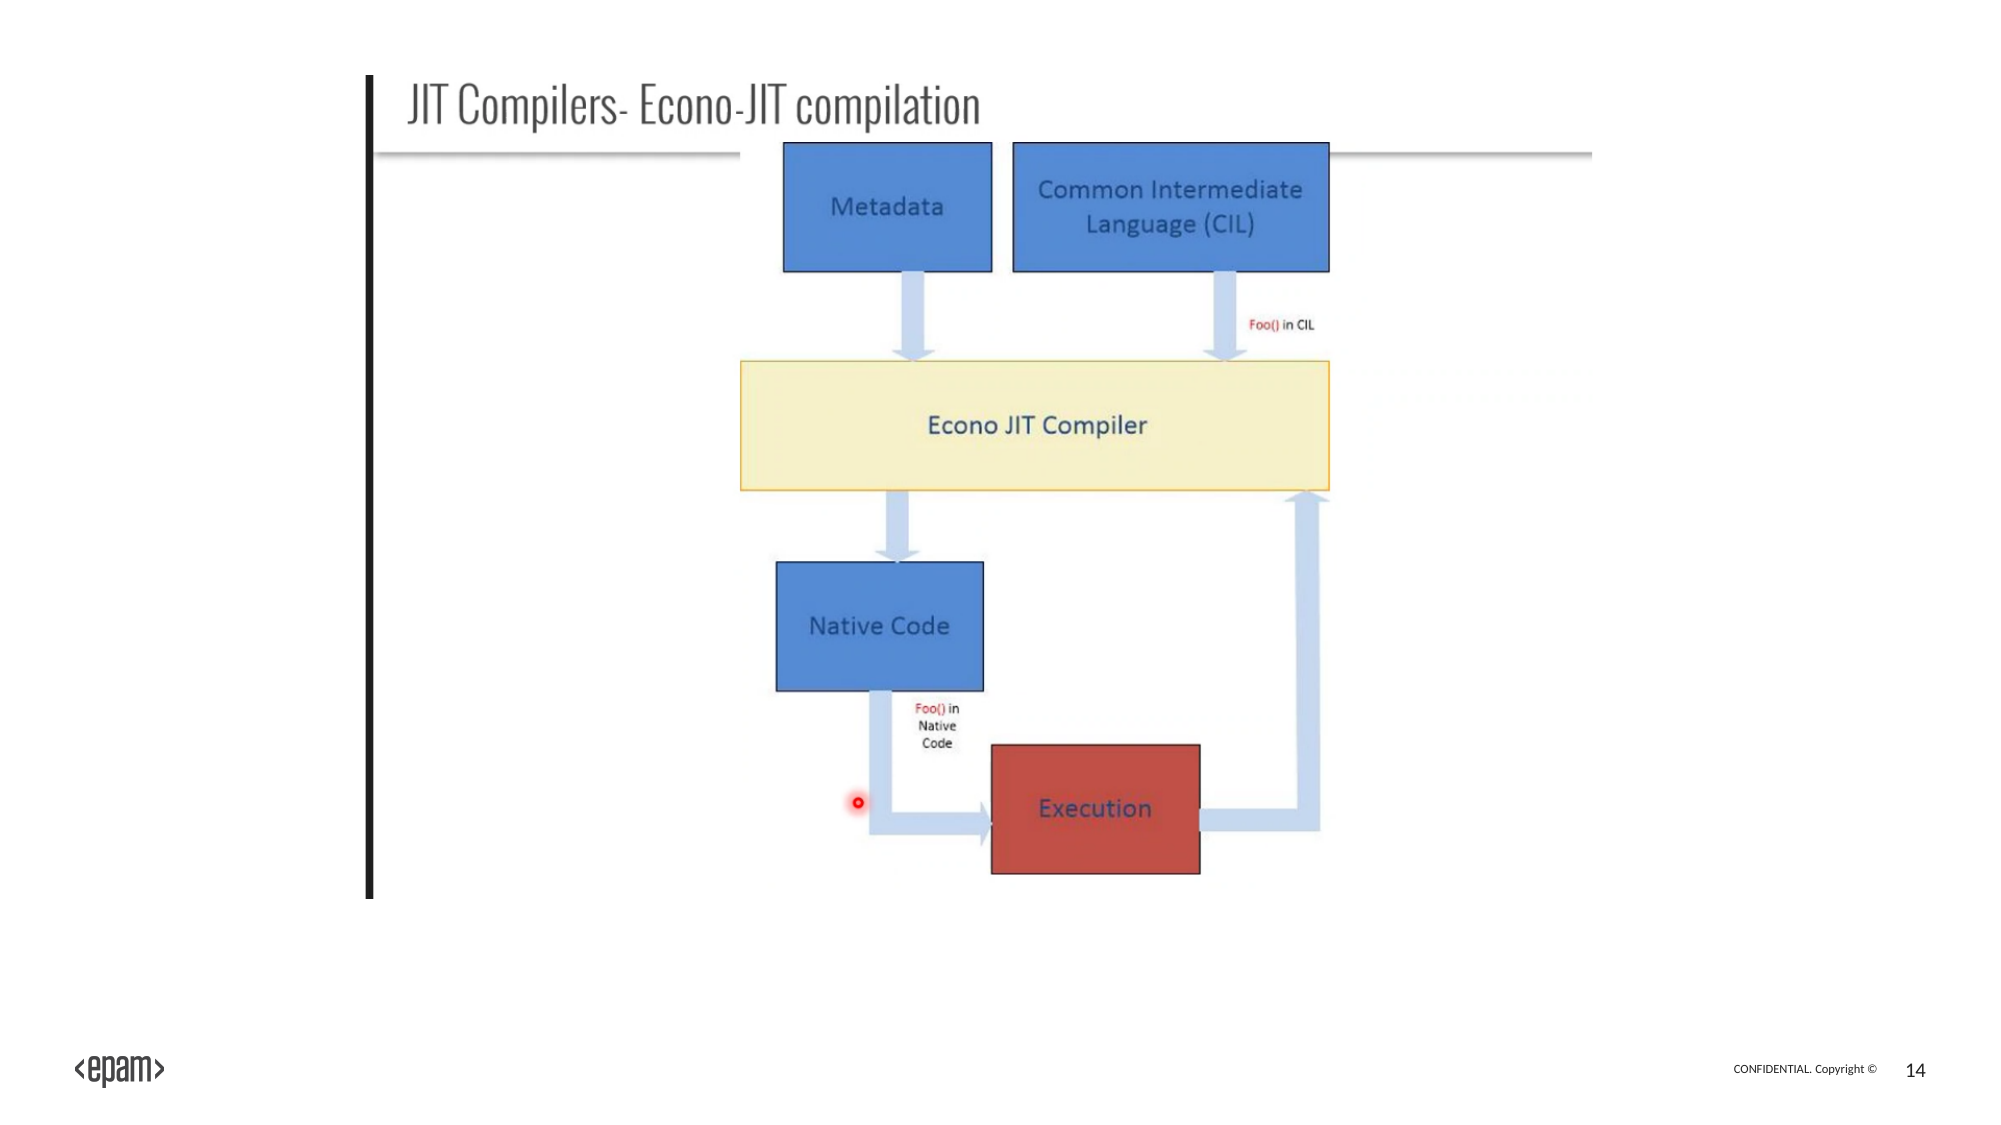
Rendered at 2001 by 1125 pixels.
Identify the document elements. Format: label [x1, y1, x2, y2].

picture [75, 1056, 164, 1088]
picture [365, 74, 1593, 899]
